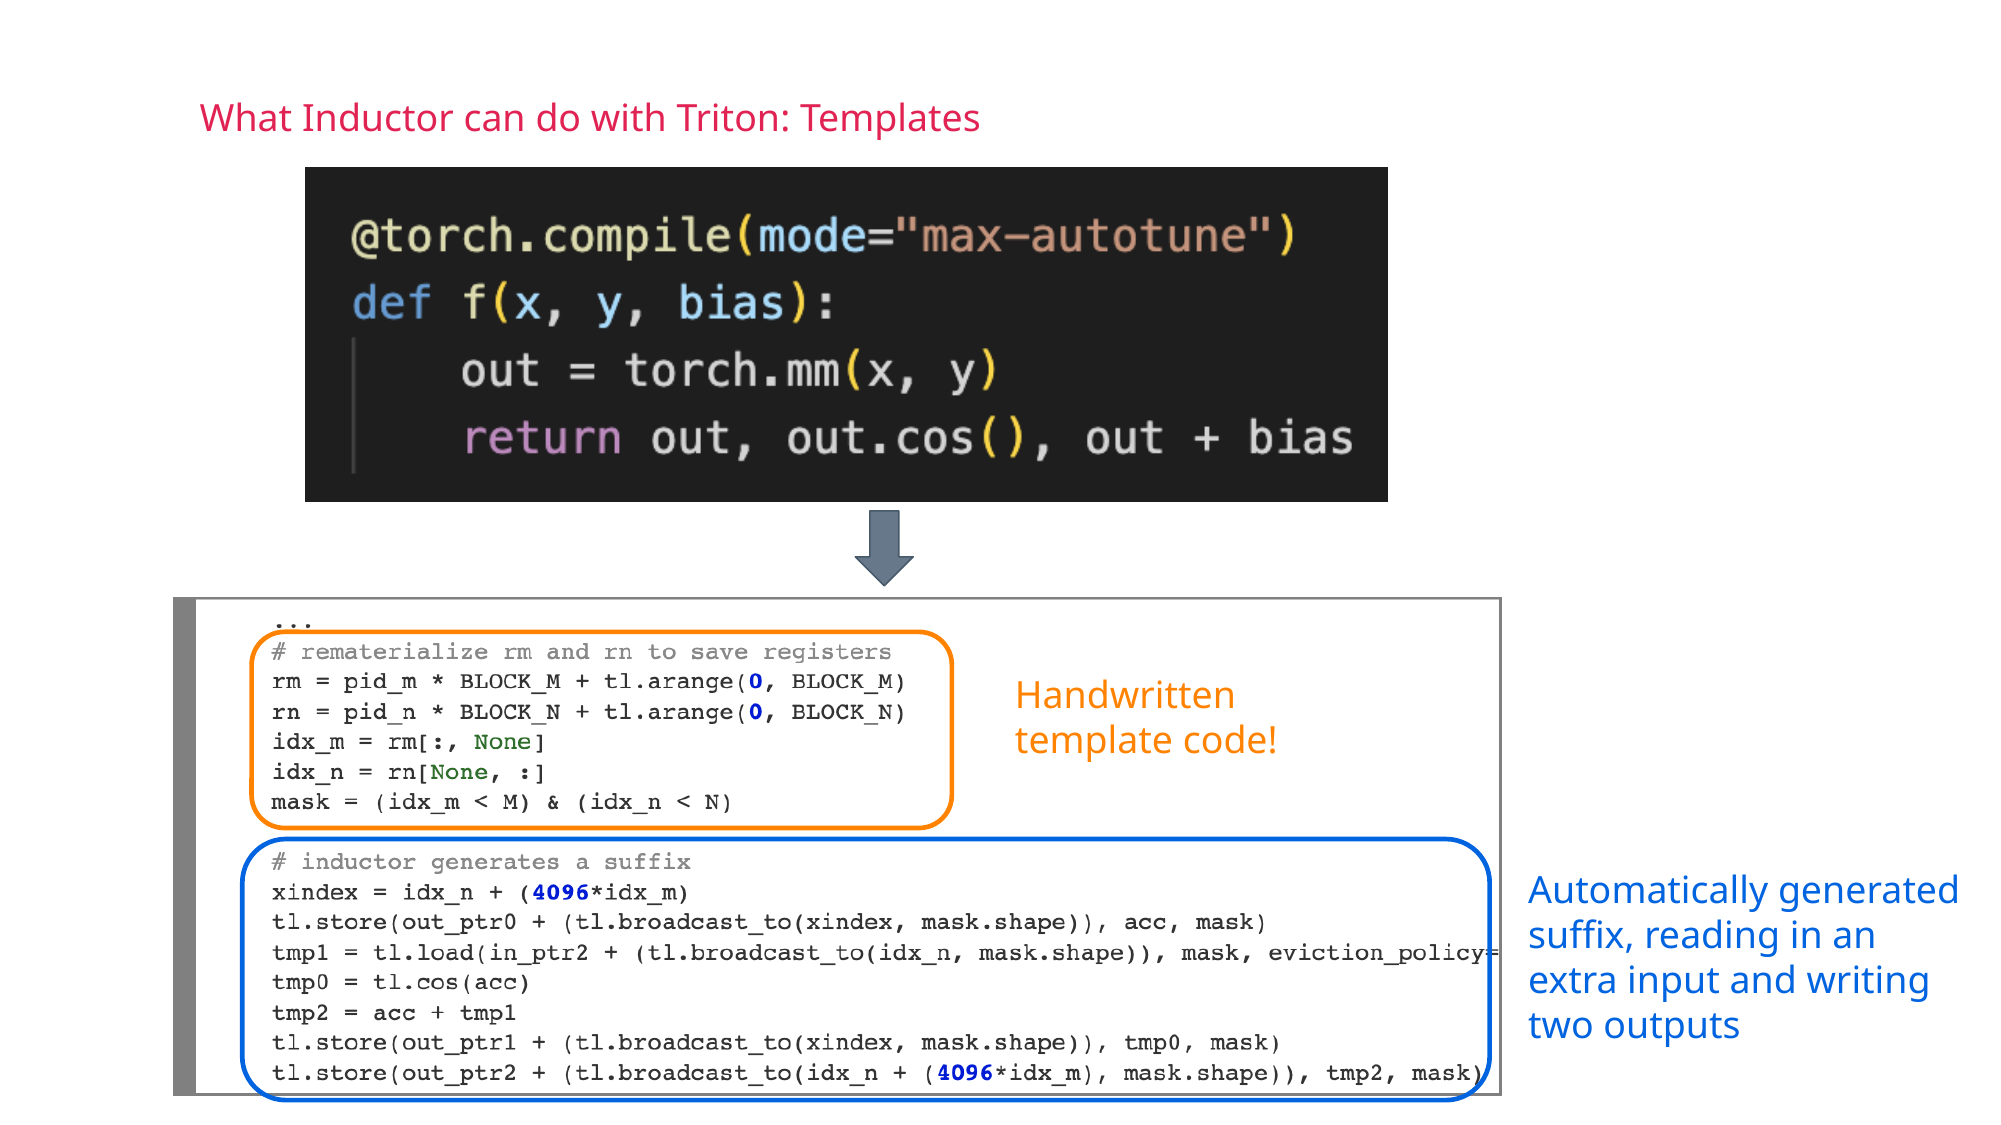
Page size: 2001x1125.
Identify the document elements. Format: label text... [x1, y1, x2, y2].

text_box [855, 511, 914, 560]
picture [145, 562, 1549, 1125]
text_box Automatically generated suffix, reading in an extra input and writing two outputs [1553, 850, 1977, 926]
text_box What Inductor can do with Triton: Templates [199, 93, 1670, 140]
picture [305, 167, 1388, 502]
